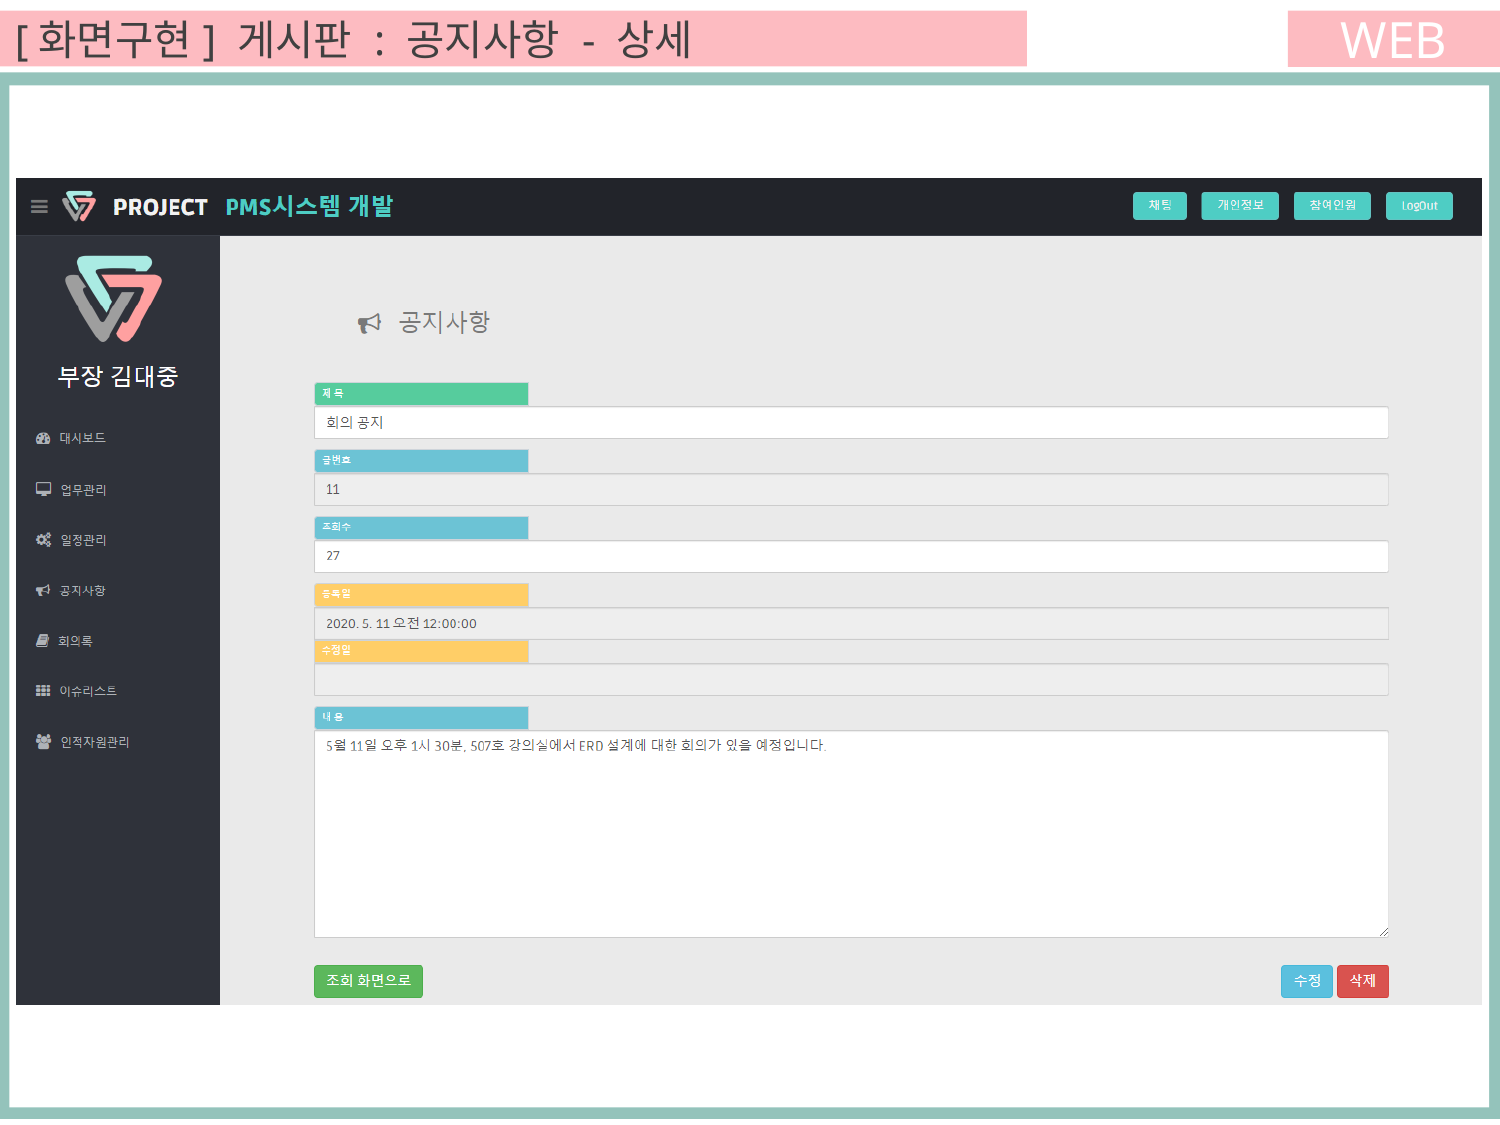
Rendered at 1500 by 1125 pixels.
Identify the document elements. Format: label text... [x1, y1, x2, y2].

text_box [0, 72, 1500, 1120]
picture [15, 178, 1482, 1005]
text_box WEB [1286, 9, 1500, 69]
text_box [화면구현] 게시판 : 공지사항 - 상세 [0, 9, 1029, 68]
